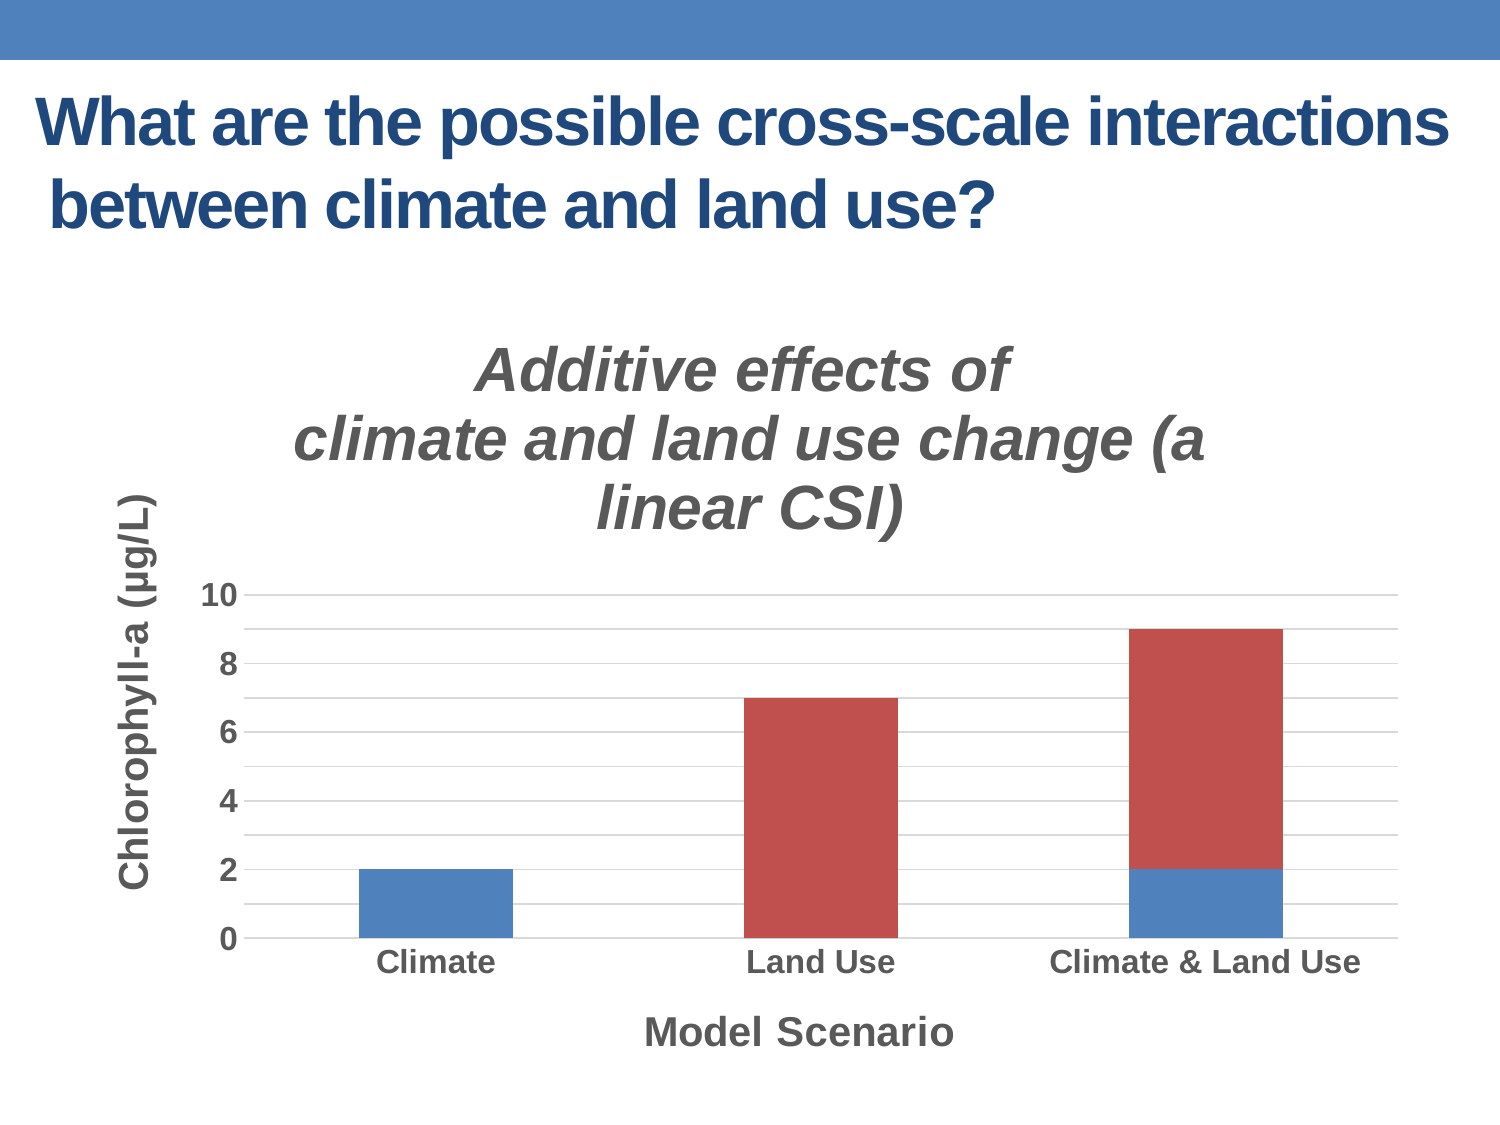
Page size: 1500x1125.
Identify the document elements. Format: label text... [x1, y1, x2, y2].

chart [74, 292, 1426, 1094]
title What are the possible cross-scale interactions between climate and land use? [0, 61, 1500, 252]
